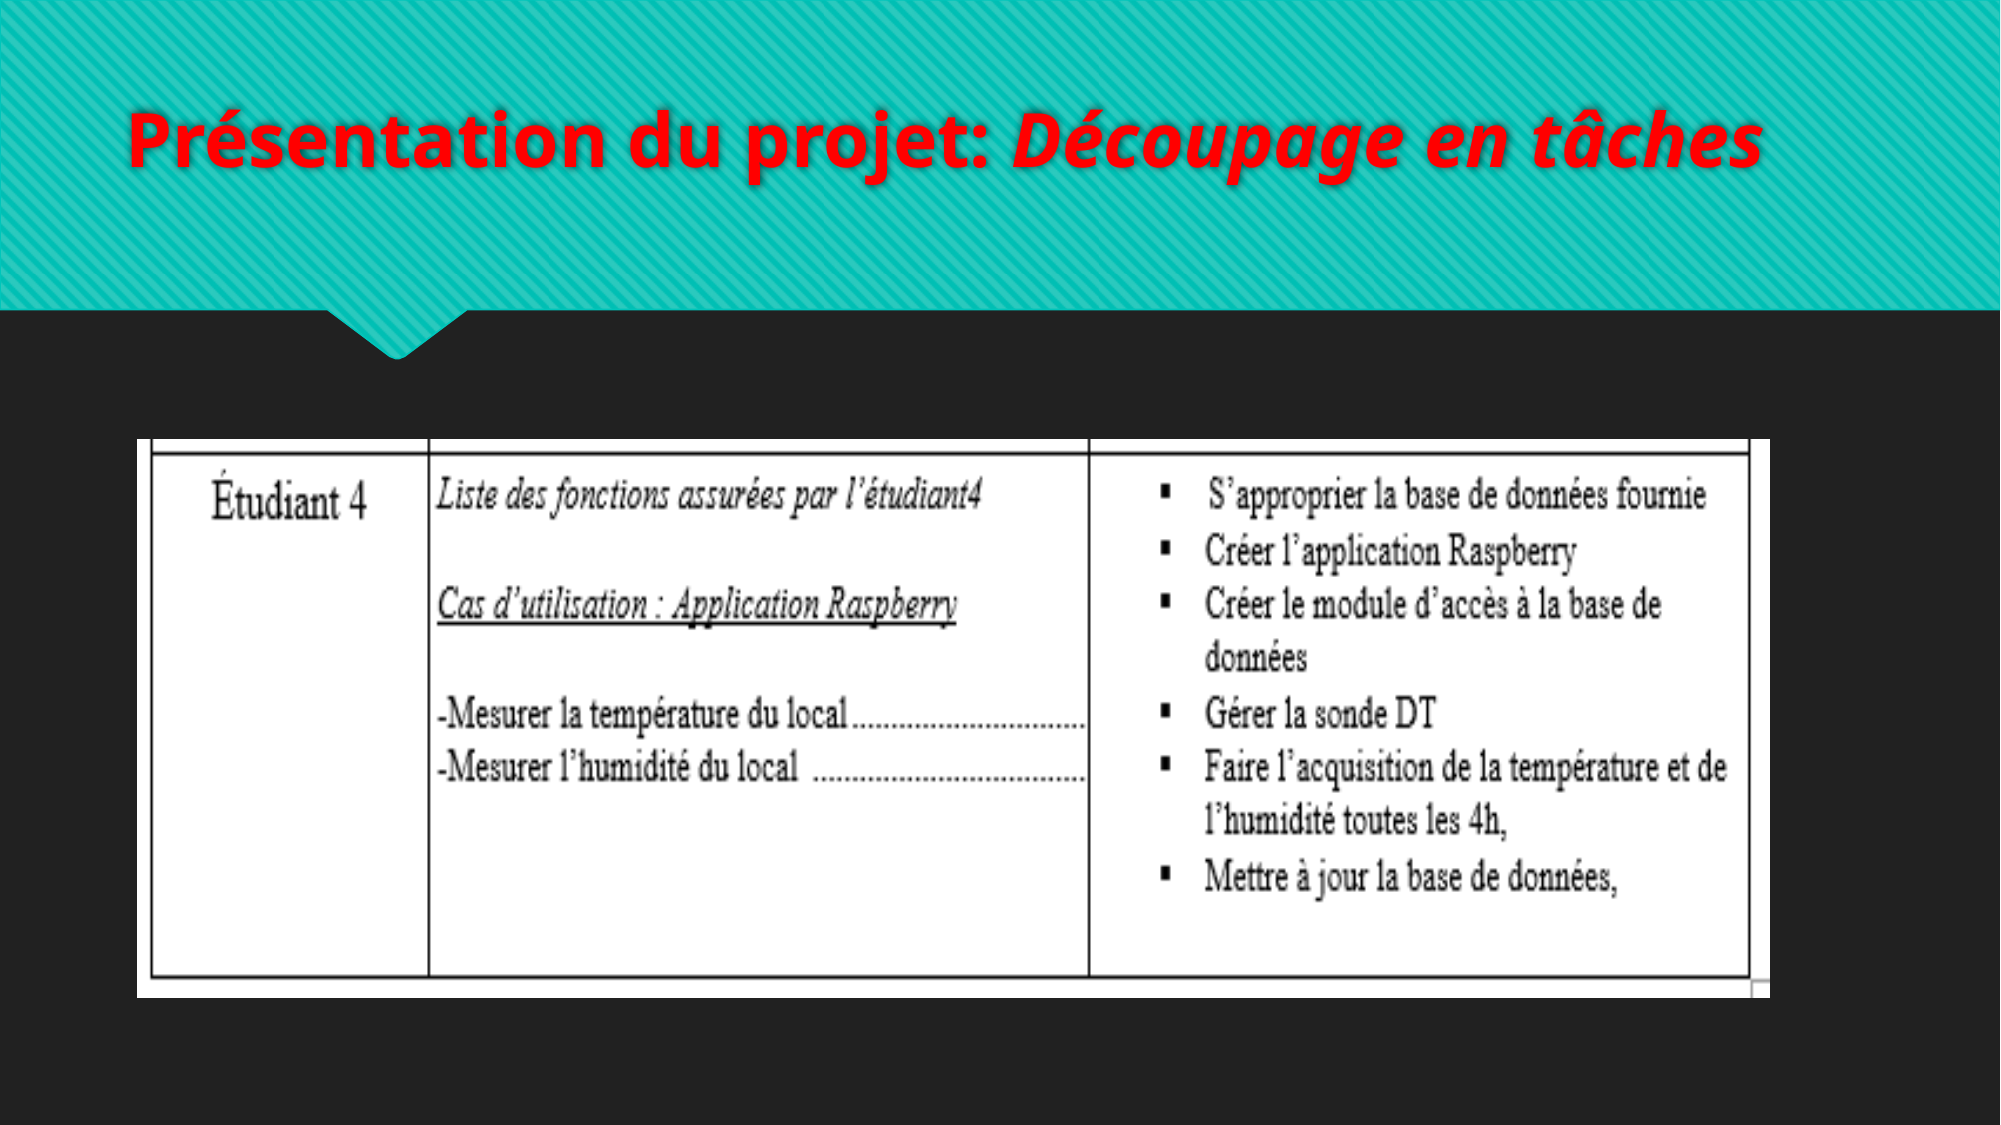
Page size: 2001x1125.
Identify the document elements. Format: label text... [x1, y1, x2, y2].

picture [137, 438, 1770, 999]
title Présentation du projet: Découpage en tâches [110, 64, 1843, 190]
